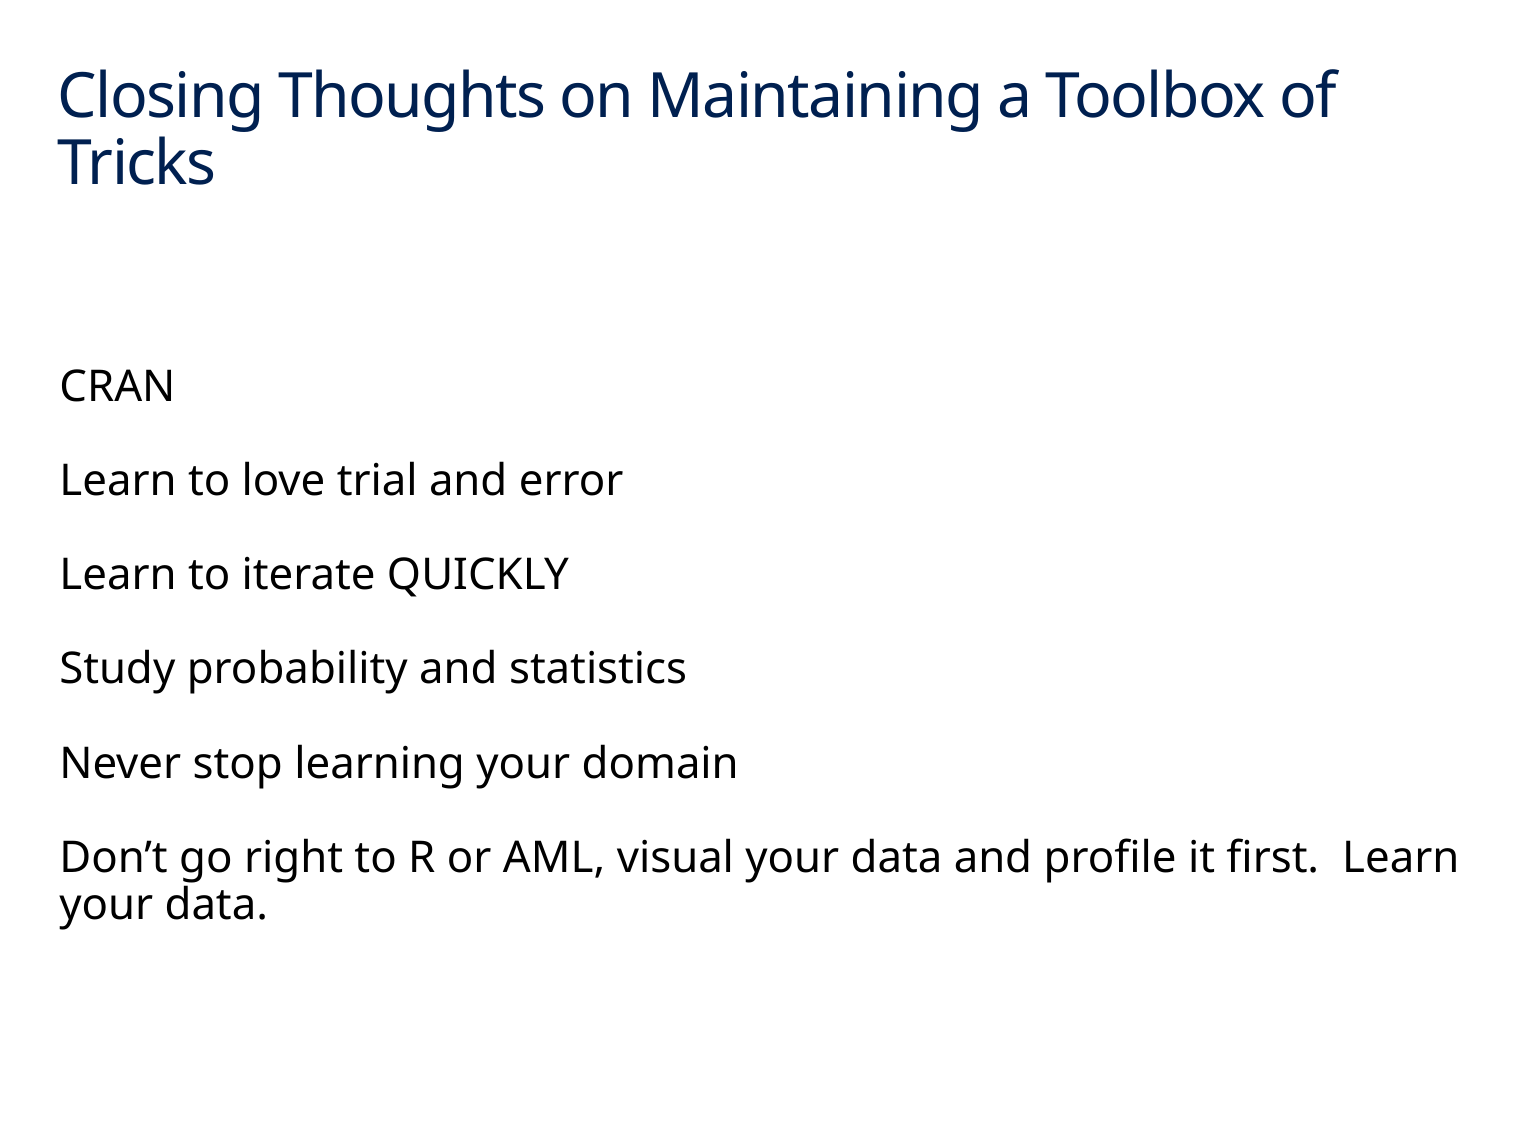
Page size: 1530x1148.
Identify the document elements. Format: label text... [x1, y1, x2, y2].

list CRAN Learn to love trial and error Learn to iterate QUICKLY Study probability and statistics Never stop learning your domain Don’t go right to R or AML, visual your data and profile it first. Learn your data. [35, 348, 1498, 908]
title Closing Thoughts on Maintaining a Toolbox of Tricks [33, 48, 1497, 199]
